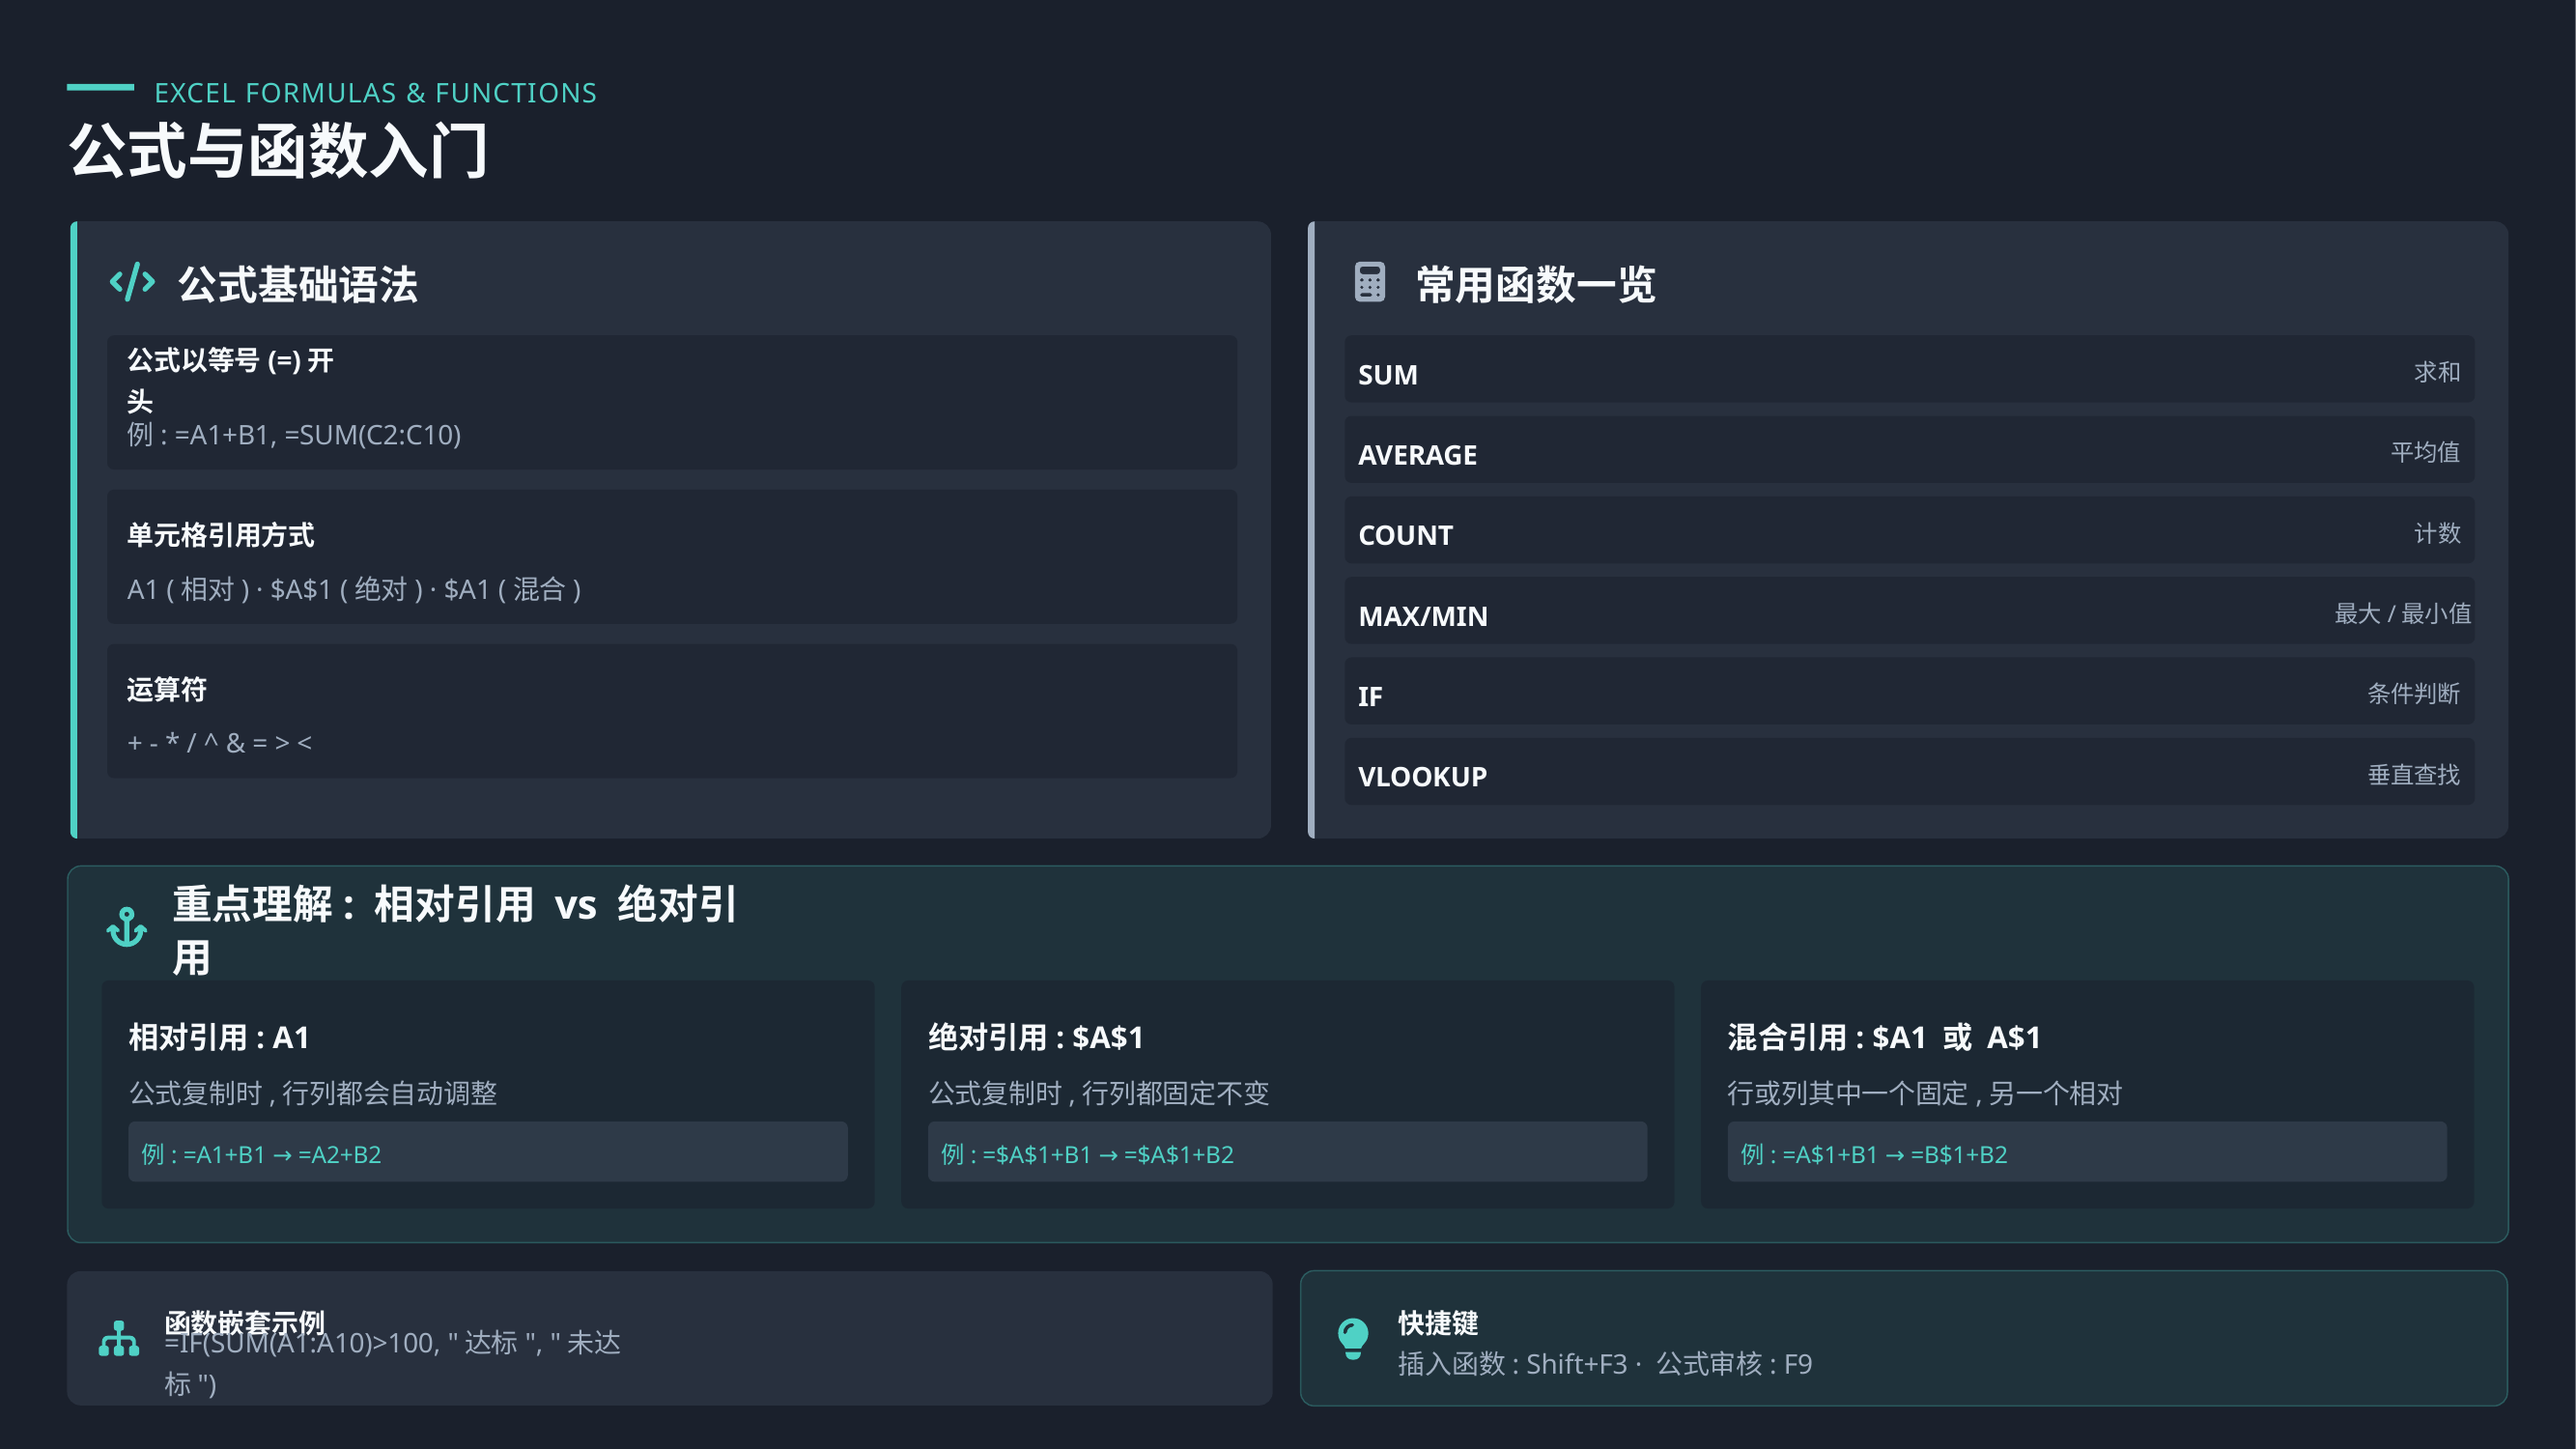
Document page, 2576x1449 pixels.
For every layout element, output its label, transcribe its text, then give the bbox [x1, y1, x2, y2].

text_box =IF(SUM(A1:A10)>100, "达标", "未达标") [164, 1338, 646, 1379]
text_box [70, 221, 77, 839]
text_box IF [1358, 672, 1394, 709]
text_box 绝对引用: $A$1 [927, 1007, 1663, 1055]
text_box 公式复制时,行列都固定不变 [928, 1067, 1661, 1108]
text_box [77, 221, 1271, 839]
text_box [107, 335, 1238, 470]
text_box 常用函数一览 [1415, 254, 1677, 309]
text_box [1300, 1270, 2508, 1406]
text_box 快捷键 [1398, 1297, 1820, 1338]
text_box 公式以等号(=)开头 [127, 357, 361, 394]
text_box 重点理解: 相对引用 vs 绝对引用 [172, 899, 759, 954]
text_box 条件判断 [2367, 673, 2474, 708]
text_box [106, 906, 148, 948]
text_box 公式复制时,行列都会自动调整 [128, 1067, 862, 1108]
text_box 单元格引用方式 [127, 512, 329, 549]
text_box 公式与函数入门 [67, 120, 2539, 188]
text_box [142, 271, 156, 292]
text_box [1345, 1351, 1361, 1360]
text_box [1345, 496, 2476, 564]
text_box 例: =A1+B1 → =A2+B2 [128, 1121, 860, 1182]
text_box [107, 643, 1238, 779]
text_box [109, 271, 123, 292]
text_box [101, 980, 875, 1209]
text_box 函数嵌套示例 [164, 1297, 646, 1338]
text_box 例: =A1+B1, =SUM(C2:C10) [127, 409, 1231, 450]
text_box 例: =$A$1+B1 → =$A$1+B2 [927, 1121, 1659, 1182]
text_box SUM [1358, 351, 1430, 387]
text_box MAX/MIN [1358, 592, 1489, 629]
text_box [99, 1321, 140, 1356]
text_box [1345, 737, 2476, 806]
text_box 行或列其中一个固定,另一个相对 [1727, 1067, 2461, 1108]
text_box 运算符 [127, 666, 222, 702]
text_box [1345, 657, 2476, 724]
text_box 插入函数: Shift+F3 · 公式审核: F9 [1398, 1338, 1820, 1379]
text_box [67, 1270, 1273, 1406]
text_box [125, 261, 140, 302]
text_box COUNT [1358, 512, 1466, 549]
text_box [901, 980, 1675, 1209]
text_box 公式基础语法 [177, 254, 439, 309]
text_box 最大/最小值 [2335, 593, 2473, 628]
text_box 例: =A$1+B1 → =B$1+B2 [1727, 1121, 2459, 1182]
text_box [1354, 261, 1386, 302]
text_box 垂直查找 [2367, 754, 2474, 788]
text_box 计数 [2414, 513, 2474, 547]
text_box [67, 866, 2509, 1243]
text_box 平均值 [2391, 432, 2474, 467]
text_box [1345, 415, 2476, 483]
text_box [1338, 1318, 1369, 1349]
text_box [1308, 221, 1316, 839]
text_box 相对引用: A1 [128, 1007, 863, 1055]
text_box EXCEL FORMULAS & FUNCTIONS [154, 67, 616, 108]
text_box AVERAGE [1358, 431, 1493, 468]
text_box + - * / ^ & = > < [127, 717, 1231, 758]
text_box 混合引用: $A1 或 A$1 [1727, 1007, 2463, 1055]
text_box A1 (相对) · $A$1 (绝对) · $A1 (混合) [127, 563, 1231, 604]
text_box 求和 [2414, 352, 2474, 386]
text_box VLOOKUP [1358, 753, 1499, 790]
text_box [1345, 577, 2476, 644]
text_box [1316, 221, 2509, 839]
text_box [67, 83, 134, 91]
text_box [1701, 980, 2475, 1209]
text_box [107, 489, 1238, 624]
text_box [1345, 335, 2476, 403]
